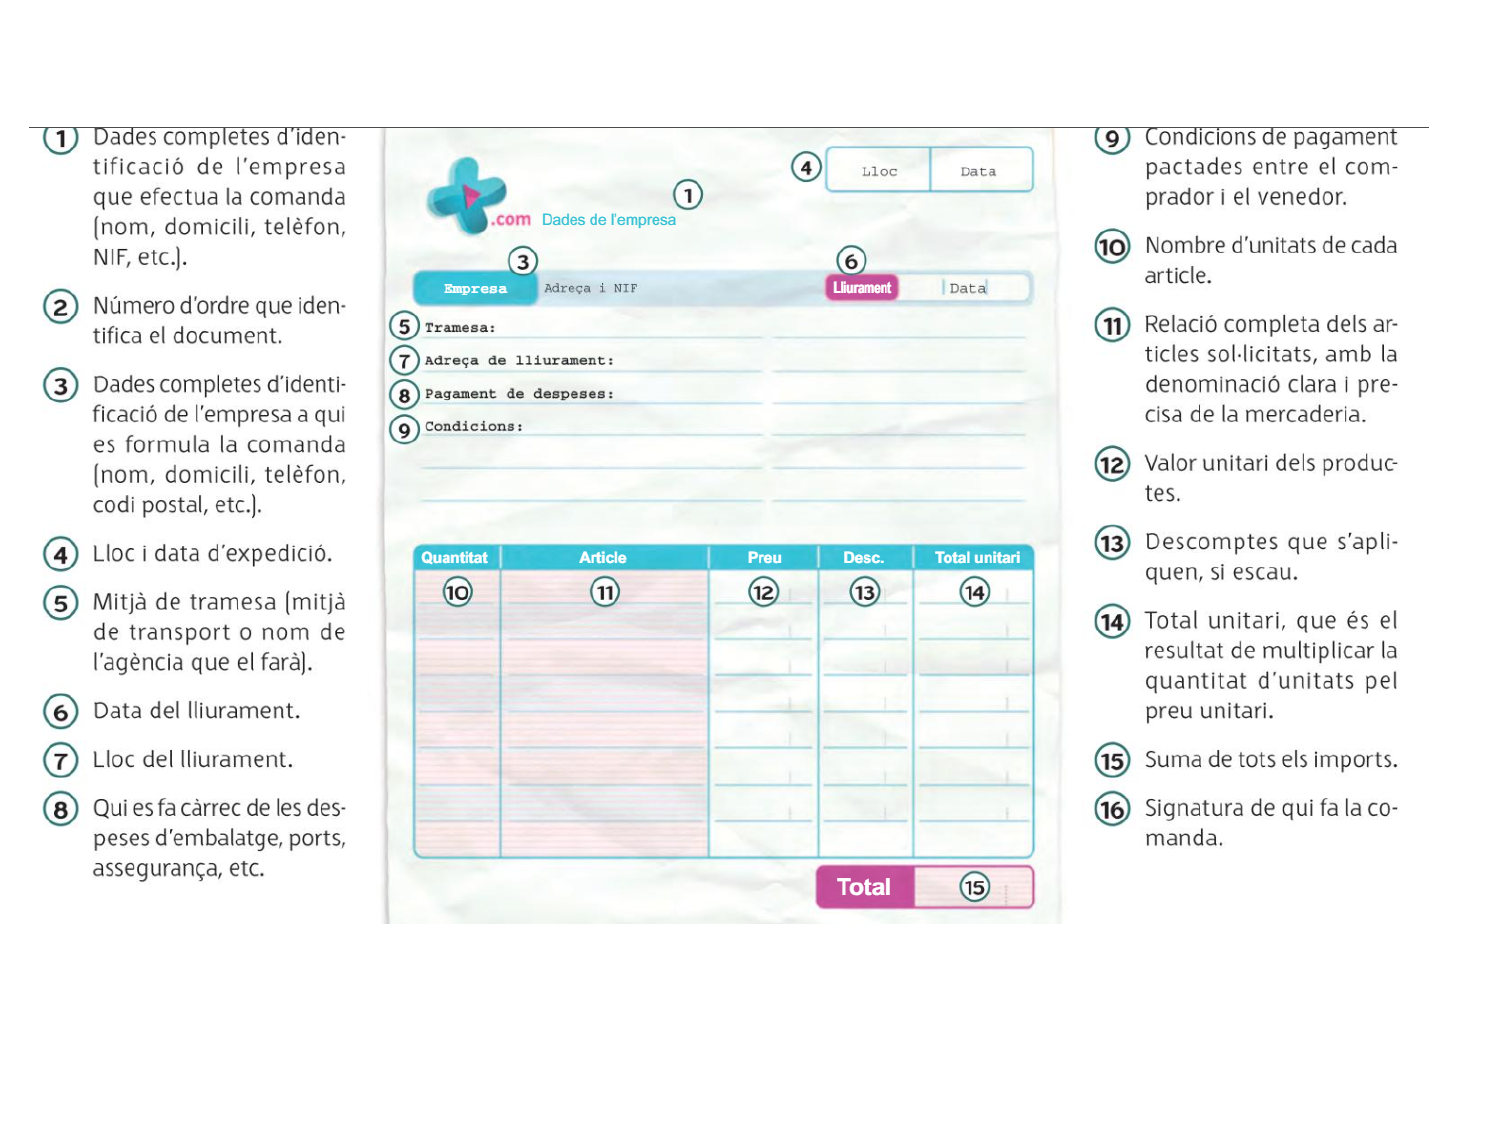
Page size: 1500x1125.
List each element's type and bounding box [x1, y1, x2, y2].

picture [29, 127, 1429, 924]
